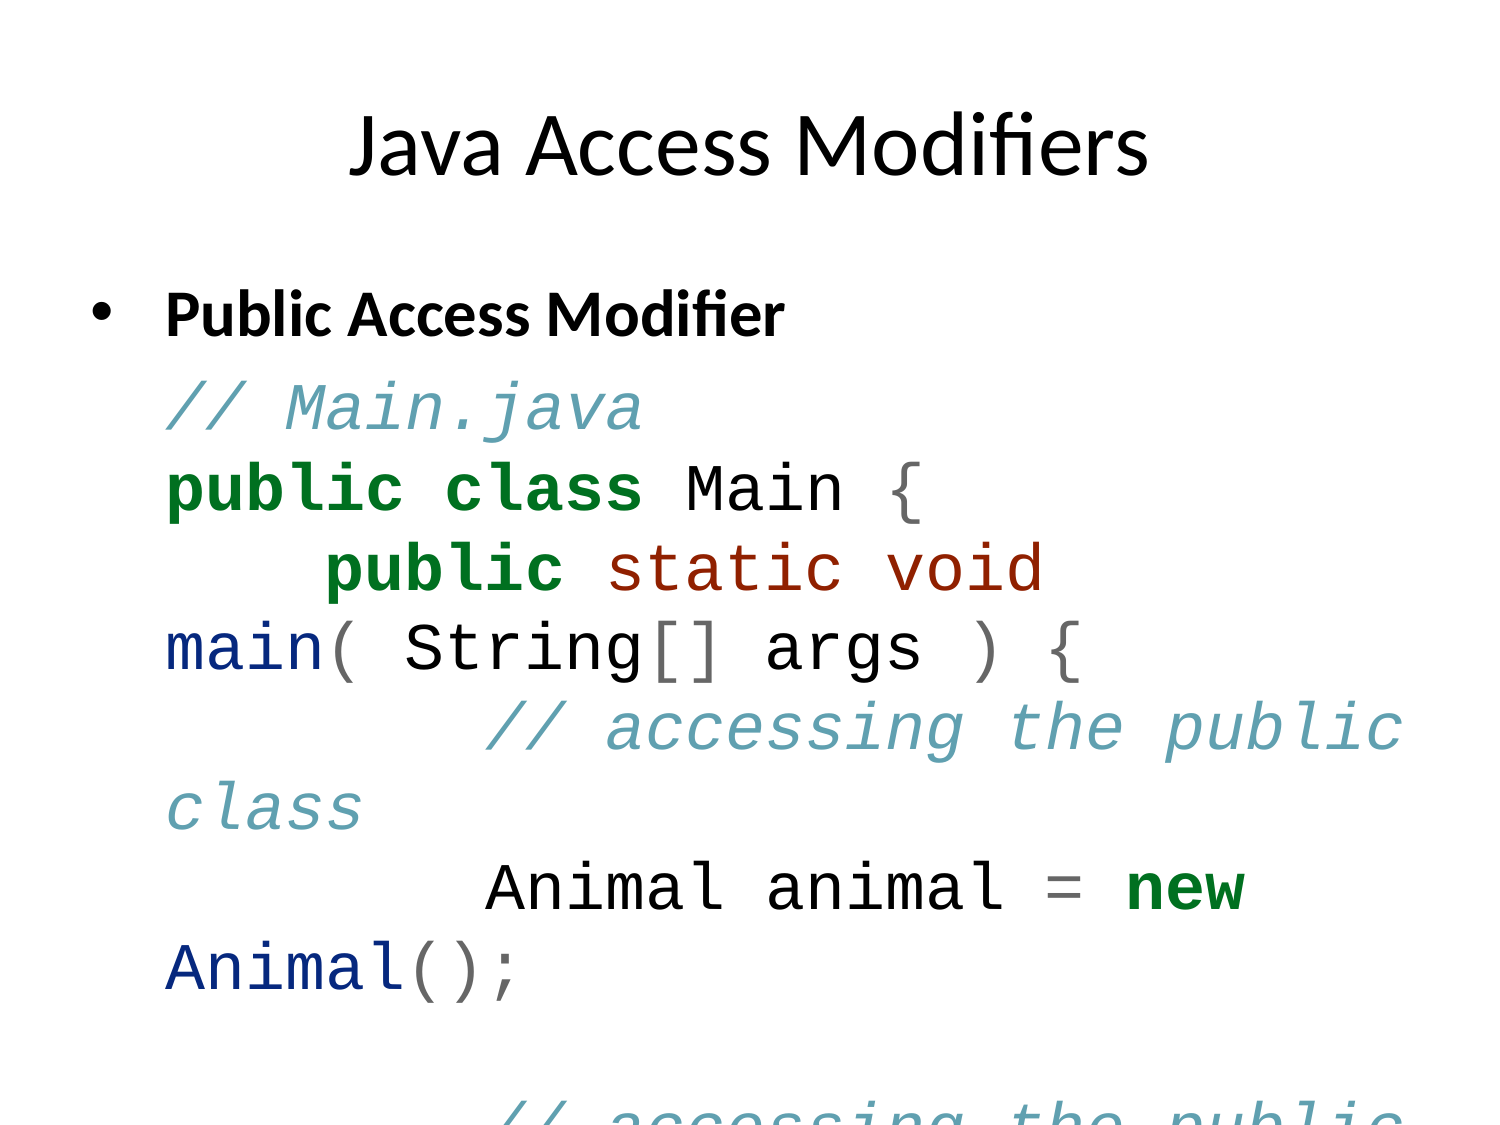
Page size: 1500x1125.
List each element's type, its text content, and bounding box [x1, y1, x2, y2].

title Java Access Modifiers [75, 45, 1425, 233]
list Public Access Modifier // Main.java public class Main { public static void main( String[] args ) { // accessing the public class Animal animal = new Animal(); // accessing the public variable animal.legCount = 4; // accessing the public method animal.display(); } } [75, 262, 1425, 1005]
